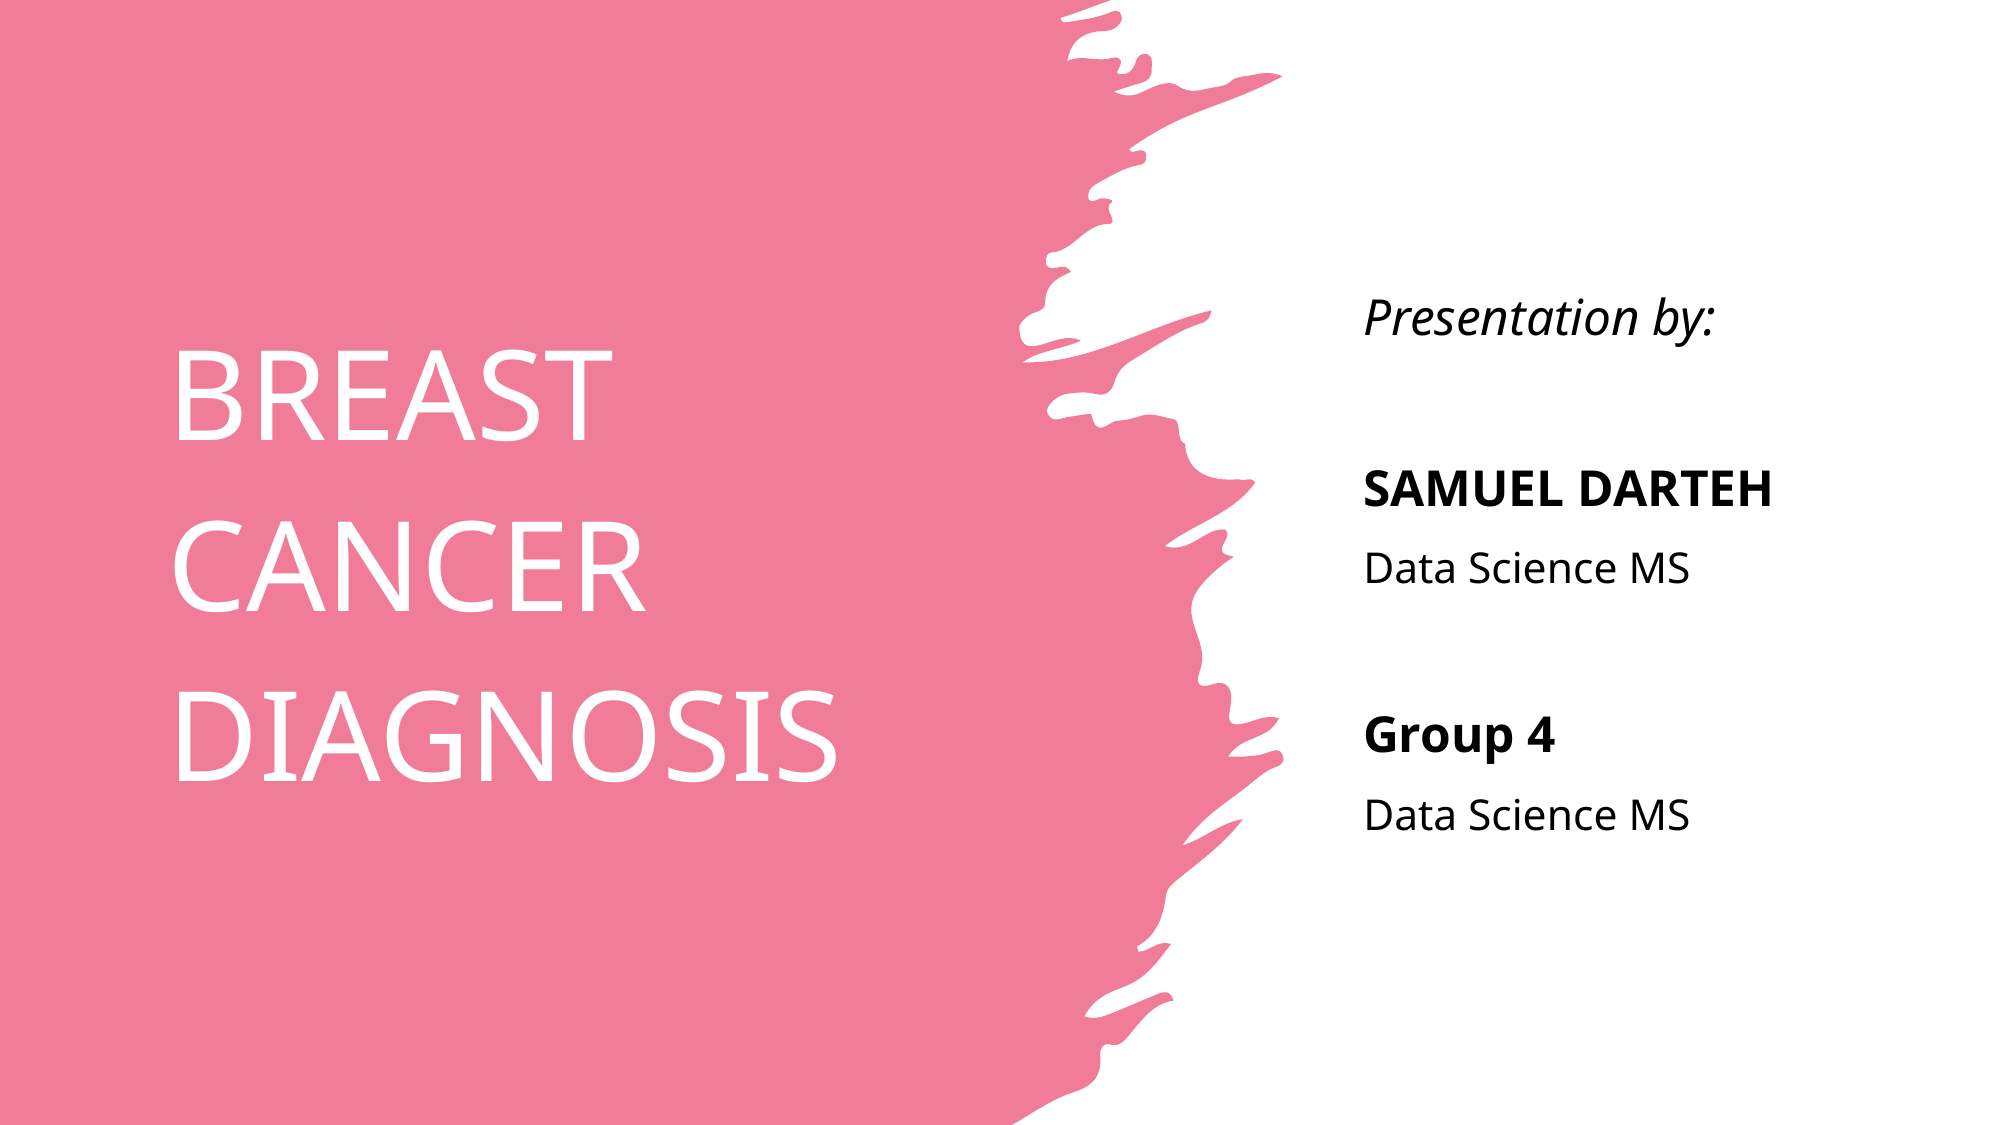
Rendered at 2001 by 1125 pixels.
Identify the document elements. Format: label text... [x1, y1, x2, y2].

title BREAST CANCER DIAGNOSIS [153, 274, 1071, 851]
subtitle Presentation by: SAMUEL DARTEH Data Science MS Group 4 Data Science MS [1348, 274, 1907, 851]
